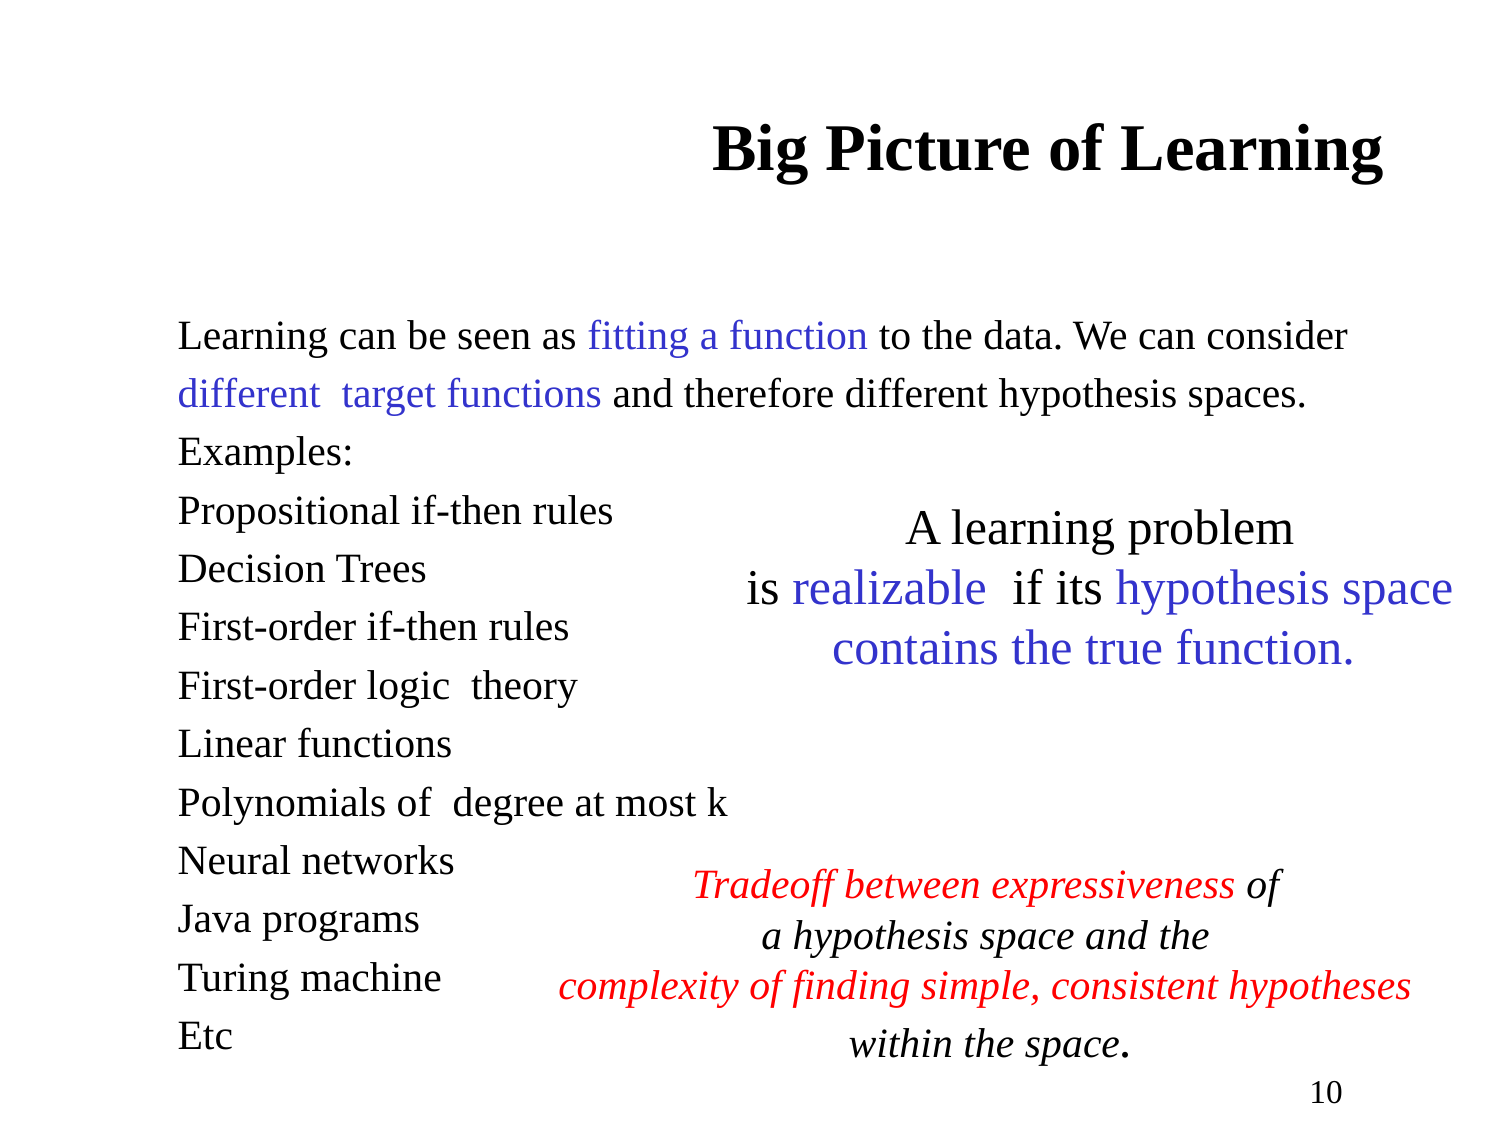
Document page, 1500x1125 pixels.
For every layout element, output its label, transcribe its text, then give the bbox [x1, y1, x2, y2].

text_box Tradeoff between expressiveness of a hypothesis space and the complexity of finding simple, consistent hypotheses within the space. [543, 849, 1428, 1075]
text_box A learning problem is realizable if its hypothesis space contains the true function. [724, 487, 1475, 683]
list Learning can be seen as fitting a function to the data. We can consider different target functions and therefore different hypothesis spaces. Examples: Propositional if-then rules Decision Trees First-order if-then rules First-order logic theory Linear functions Polynomials of degree at most k Neural networks Java programs Turing machine Etc [162, 299, 1438, 975]
title Big Picture of Learning [174, 50, 1450, 238]
